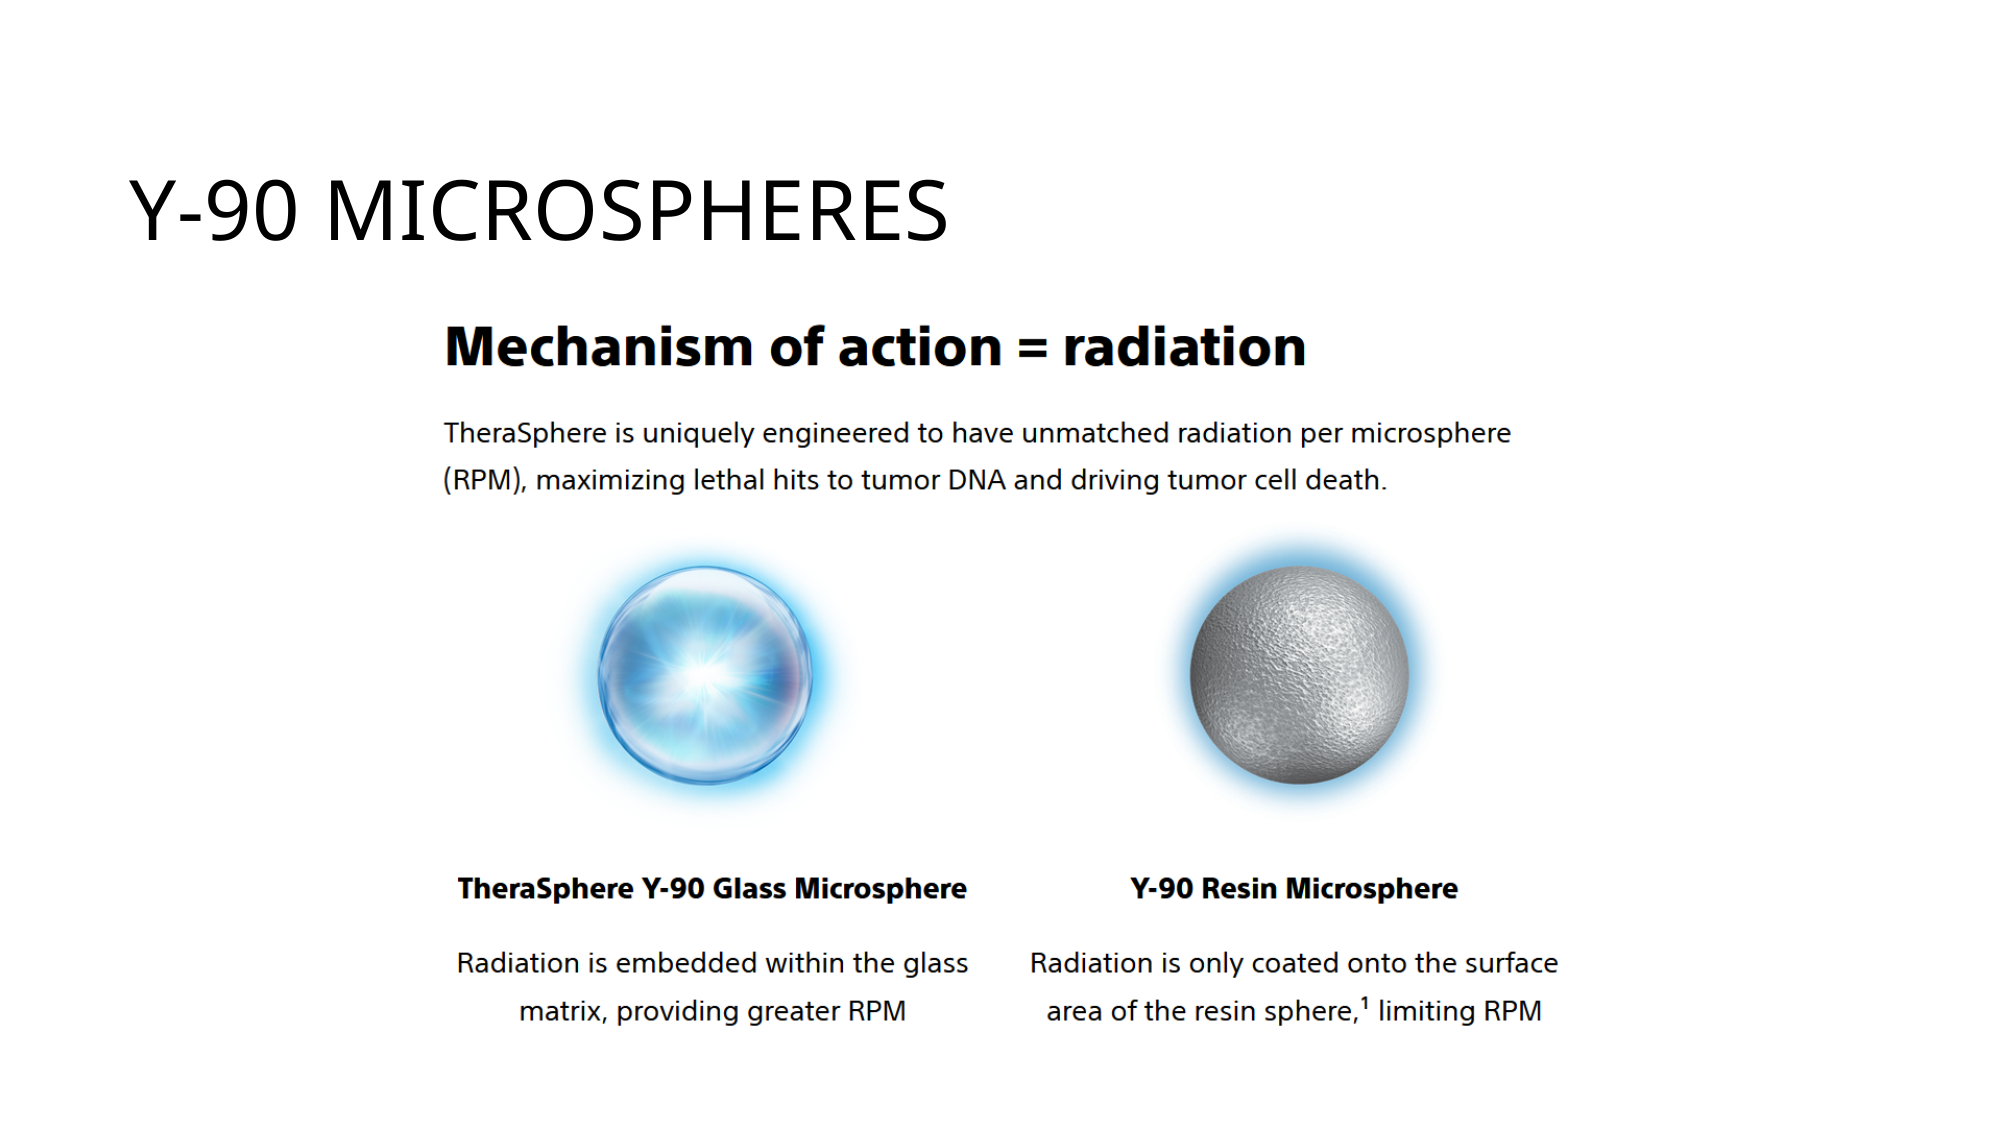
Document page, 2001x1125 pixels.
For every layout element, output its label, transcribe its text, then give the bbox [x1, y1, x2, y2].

title Y-90 Microspheres [114, 149, 1869, 365]
picture [433, 311, 1567, 1032]
